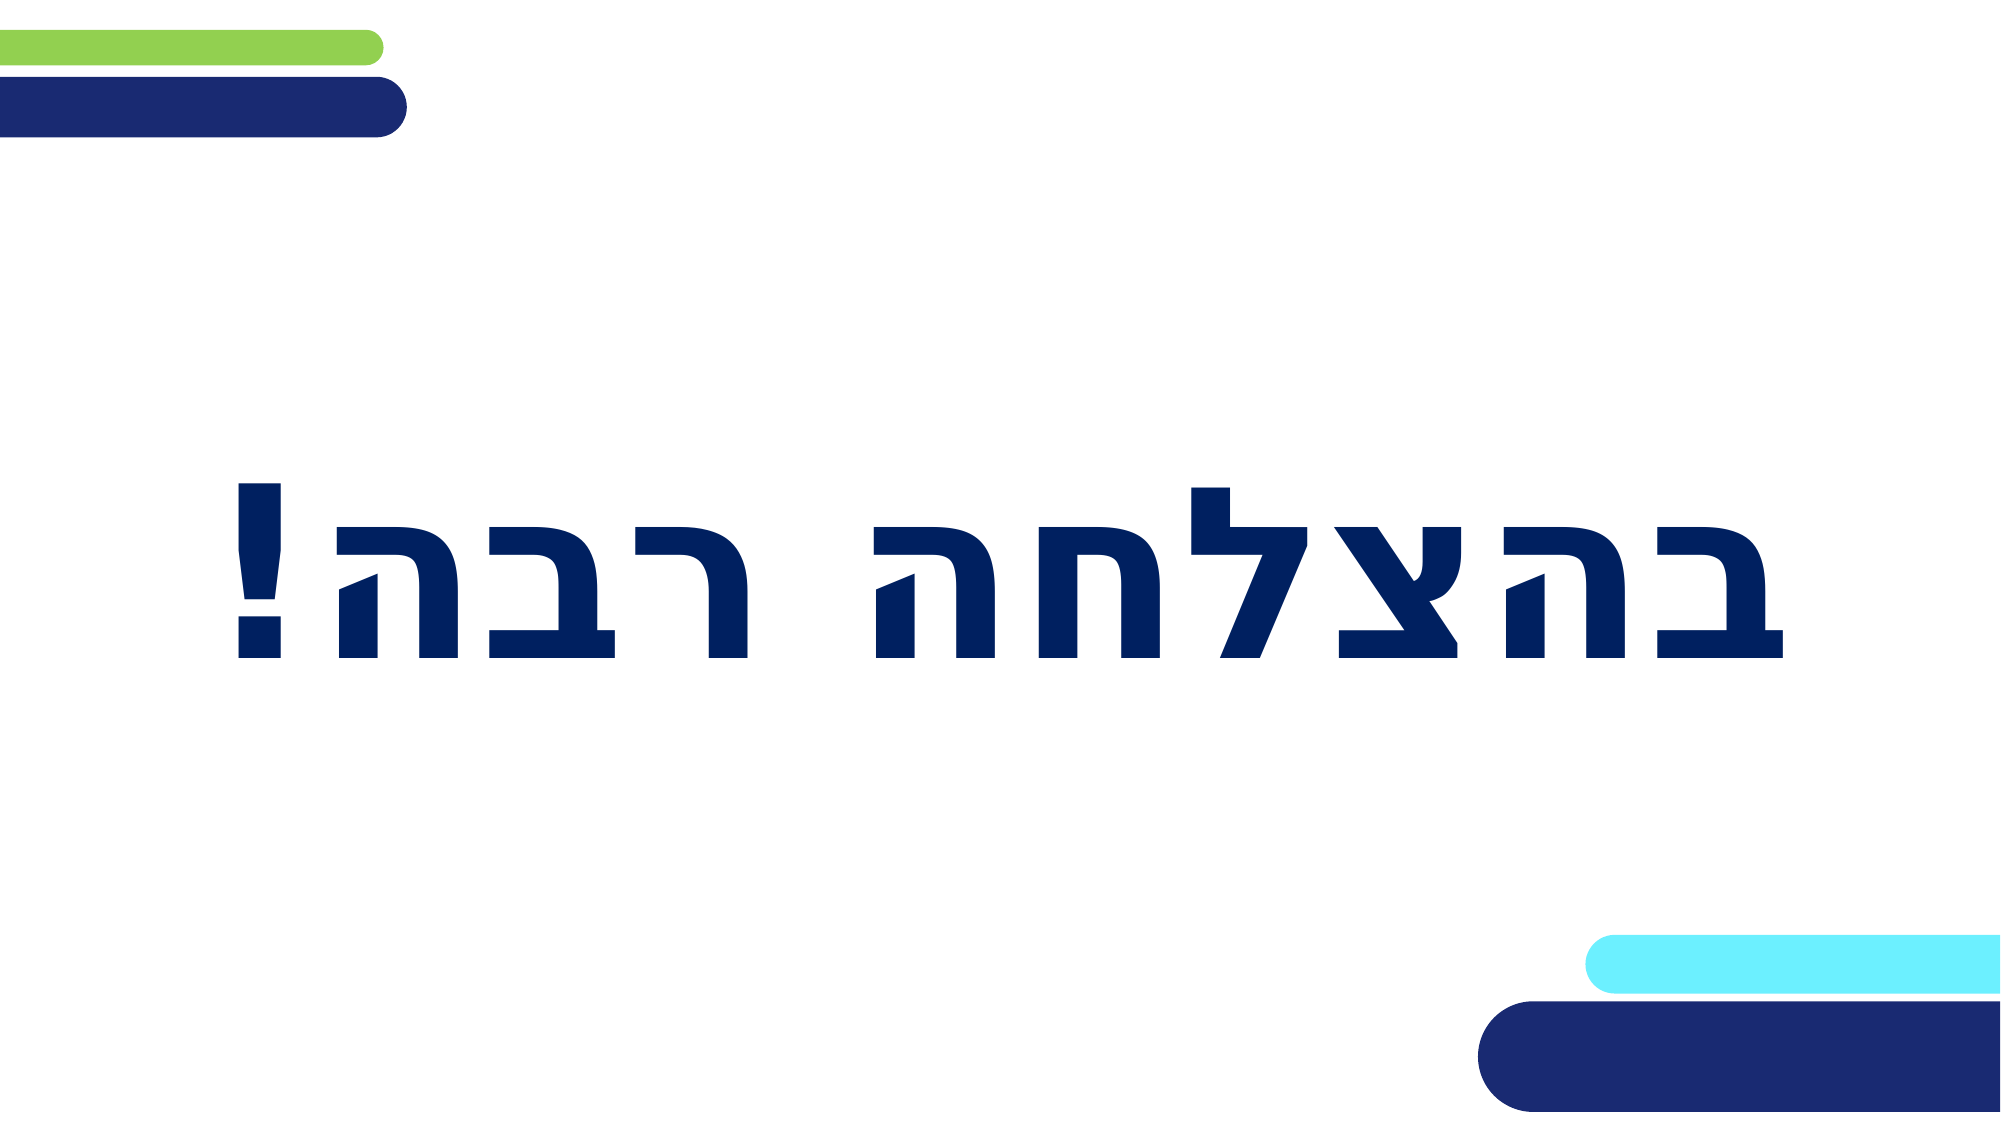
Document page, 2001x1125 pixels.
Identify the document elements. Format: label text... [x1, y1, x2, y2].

title בהצלחה רבה! [161, 359, 1839, 766]
